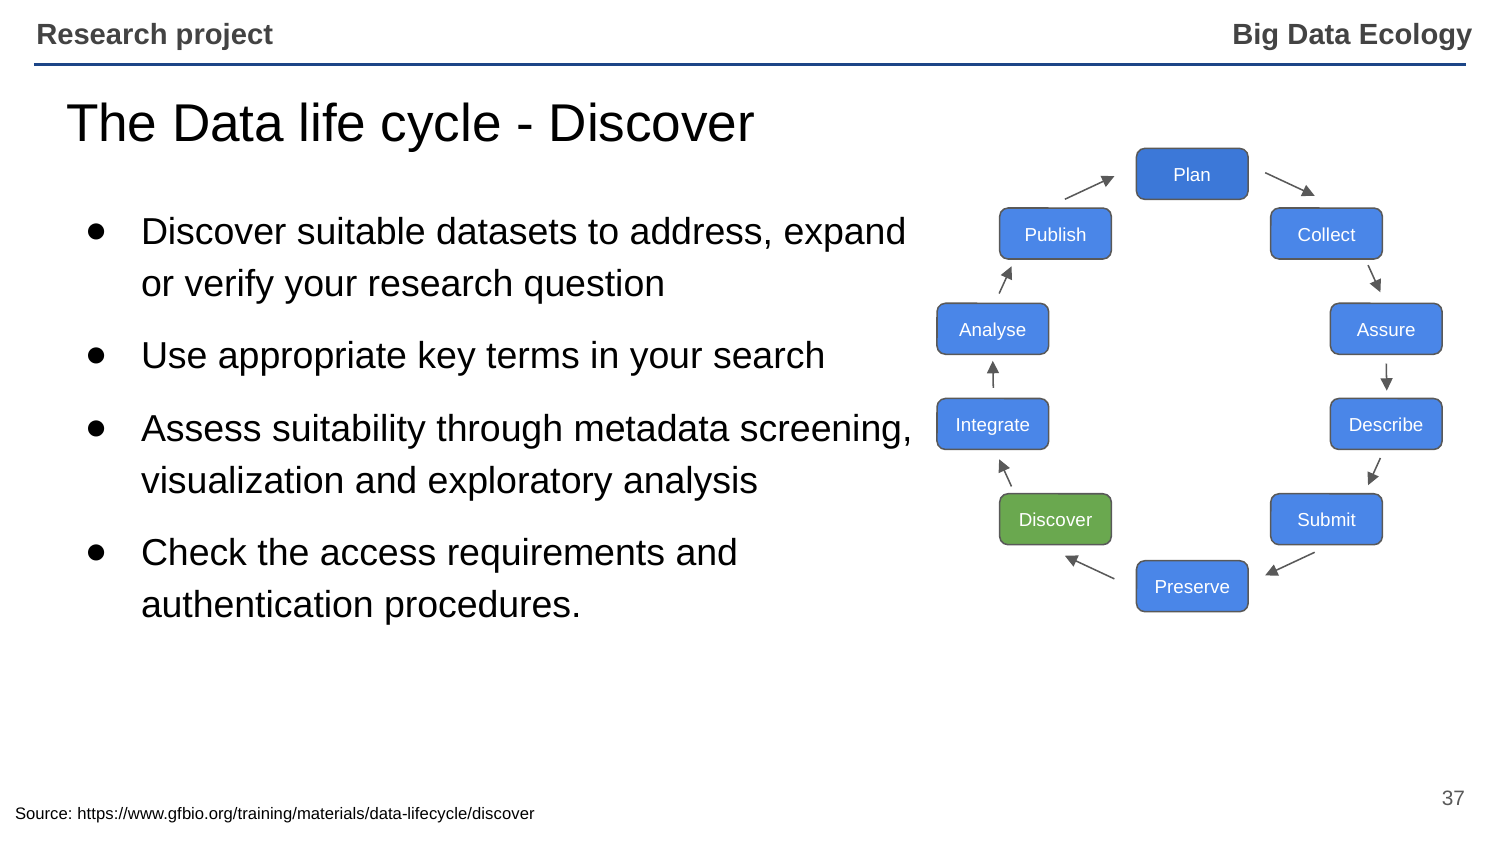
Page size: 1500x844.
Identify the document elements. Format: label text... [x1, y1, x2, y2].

text_box Source: https://www.gfbio.org/training/materials/data-lifecycle/discover [0, 793, 652, 834]
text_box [936, 148, 1443, 612]
slide_number ‹#› [1389, 764, 1480, 830]
title The Data life cycle - Discover [51, 72, 1449, 167]
list Discover suitable datasets to address, expand or verify your research question Use appropriate key terms in your search Assess suitability through metadata screening, visualization and exploratory analysis Check the access requirements and authentication procedures. [51, 185, 938, 765]
text_box Research project [21, 0, 482, 65]
